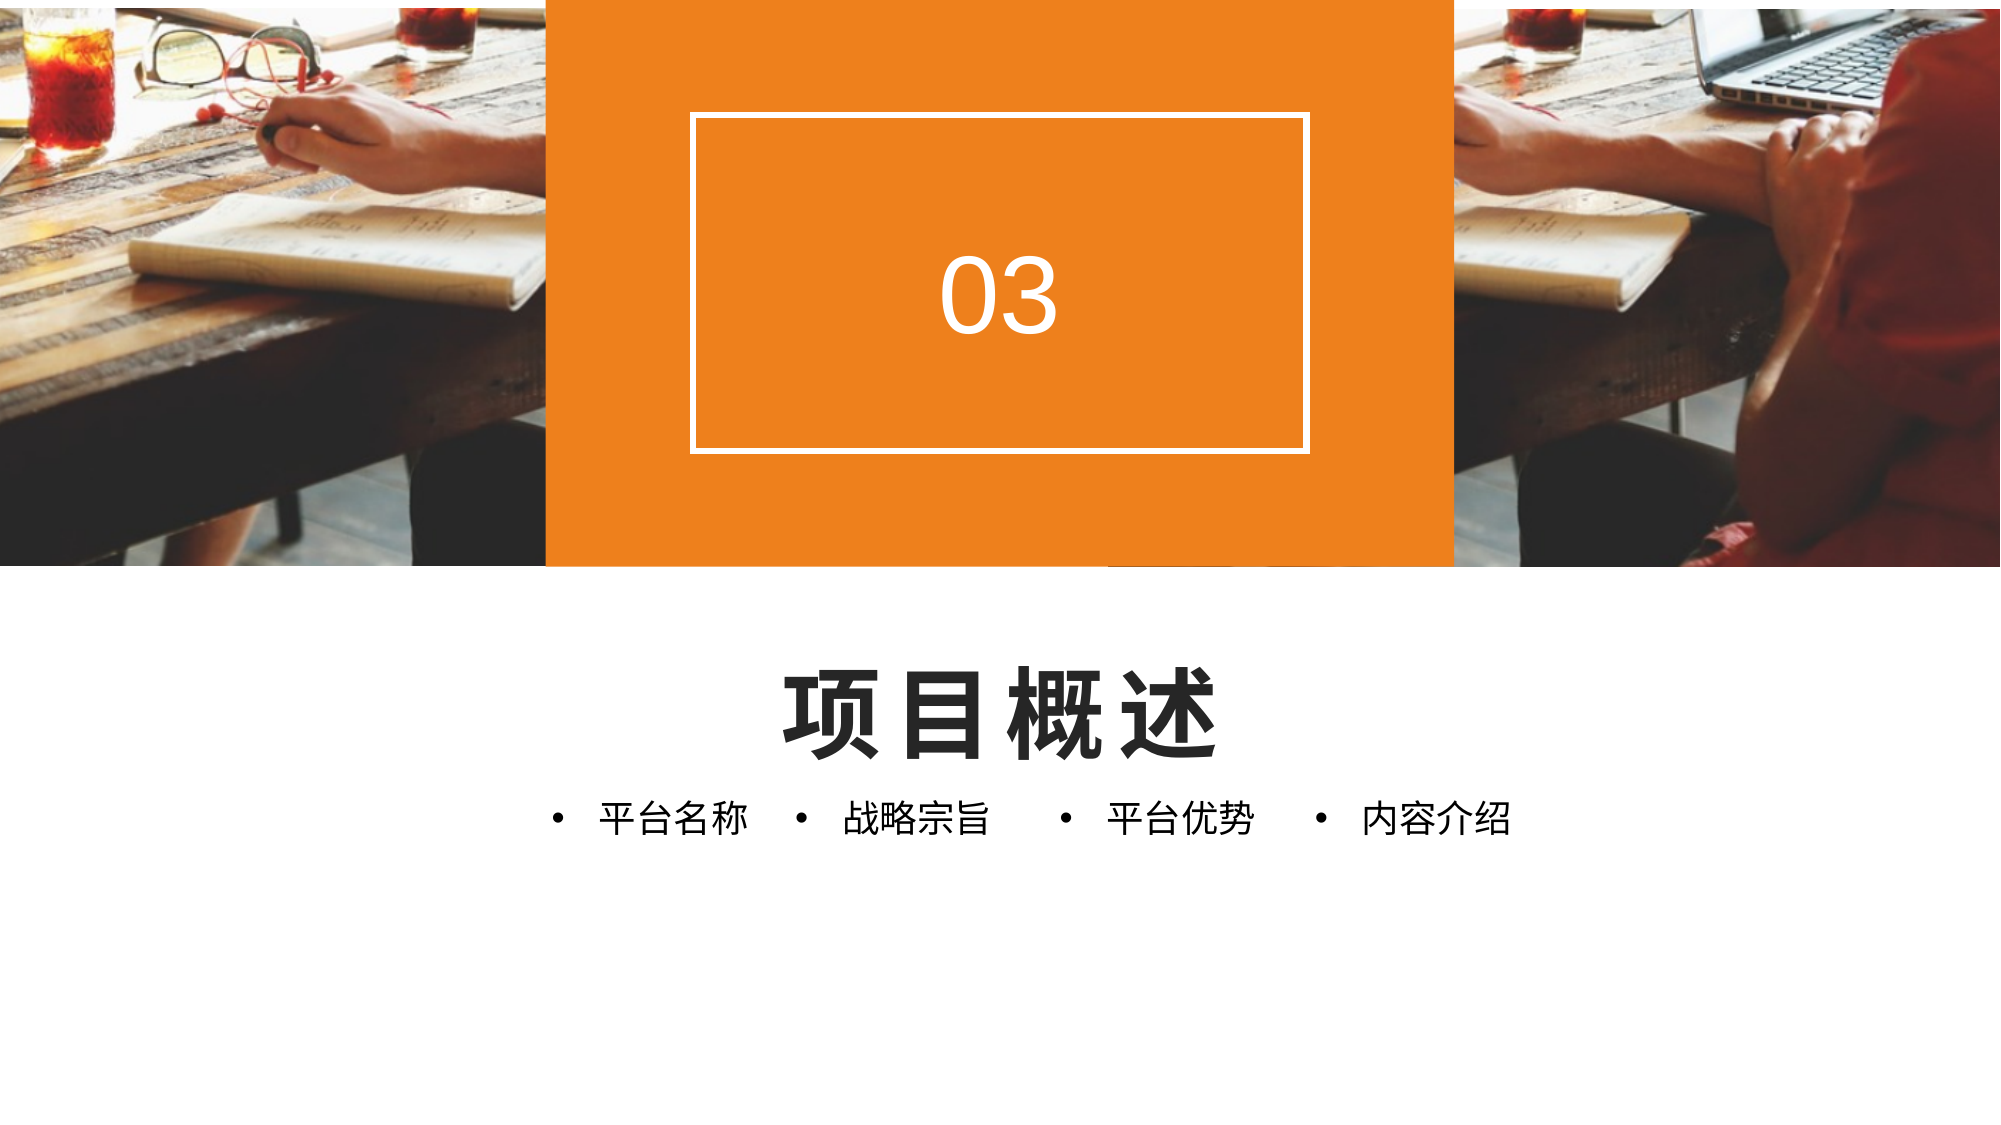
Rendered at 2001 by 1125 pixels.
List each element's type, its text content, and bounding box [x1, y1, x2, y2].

picture [1455, 9, 2000, 567]
title 项目概述 [478, 643, 1521, 772]
text_box [692, 114, 1308, 452]
text_box 03 [755, 216, 1245, 369]
picture [0, 8, 545, 566]
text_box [536, 787, 1544, 849]
